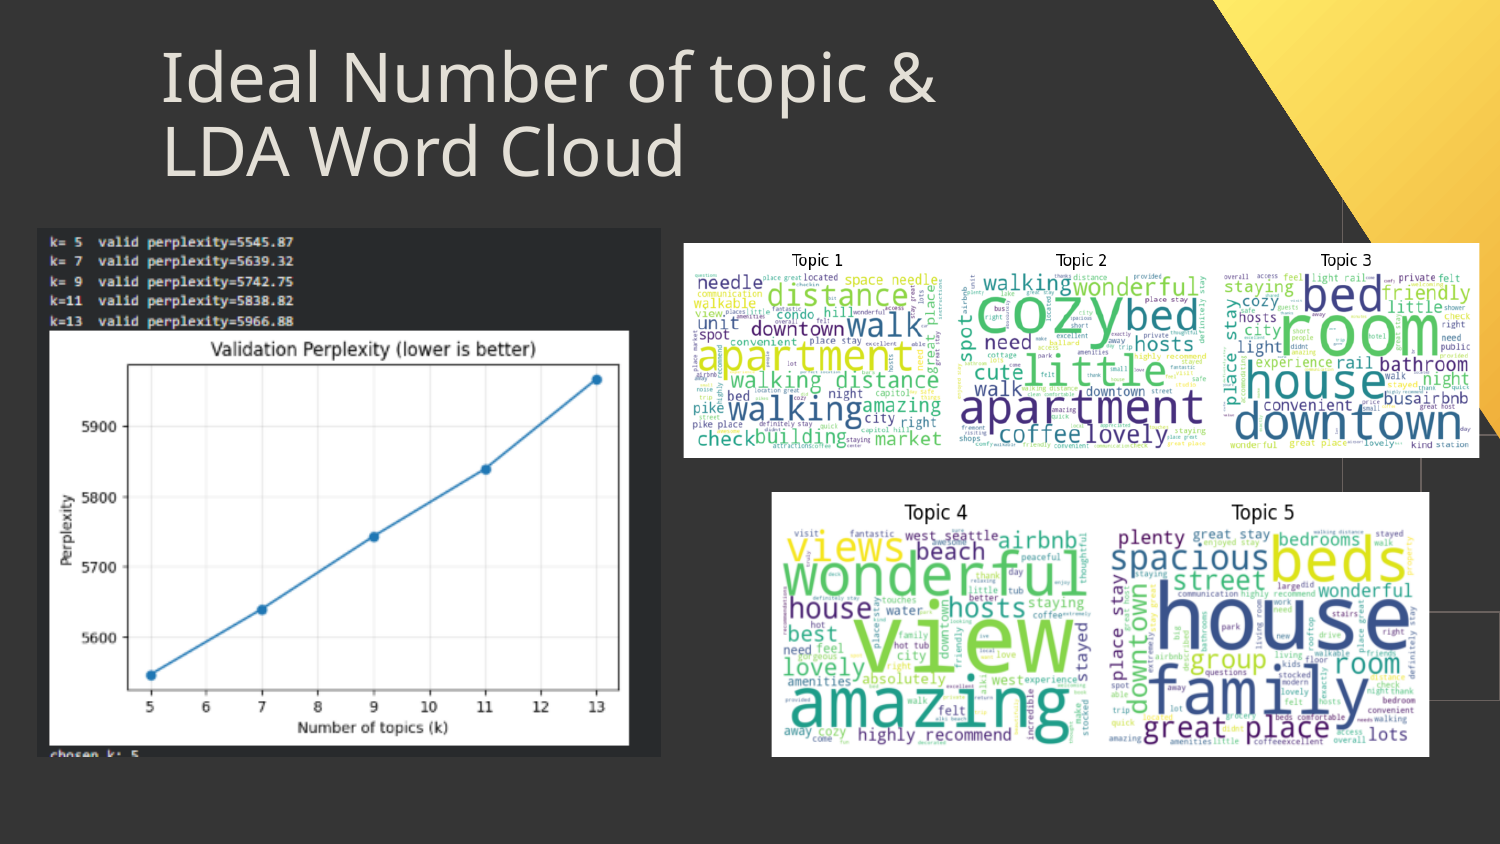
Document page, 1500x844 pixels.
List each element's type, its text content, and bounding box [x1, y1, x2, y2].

title Ideal Number of topic & LDA Word Cloud [146, 27, 1013, 207]
picture [683, 242, 1480, 458]
picture [771, 491, 1430, 757]
picture [37, 228, 661, 758]
